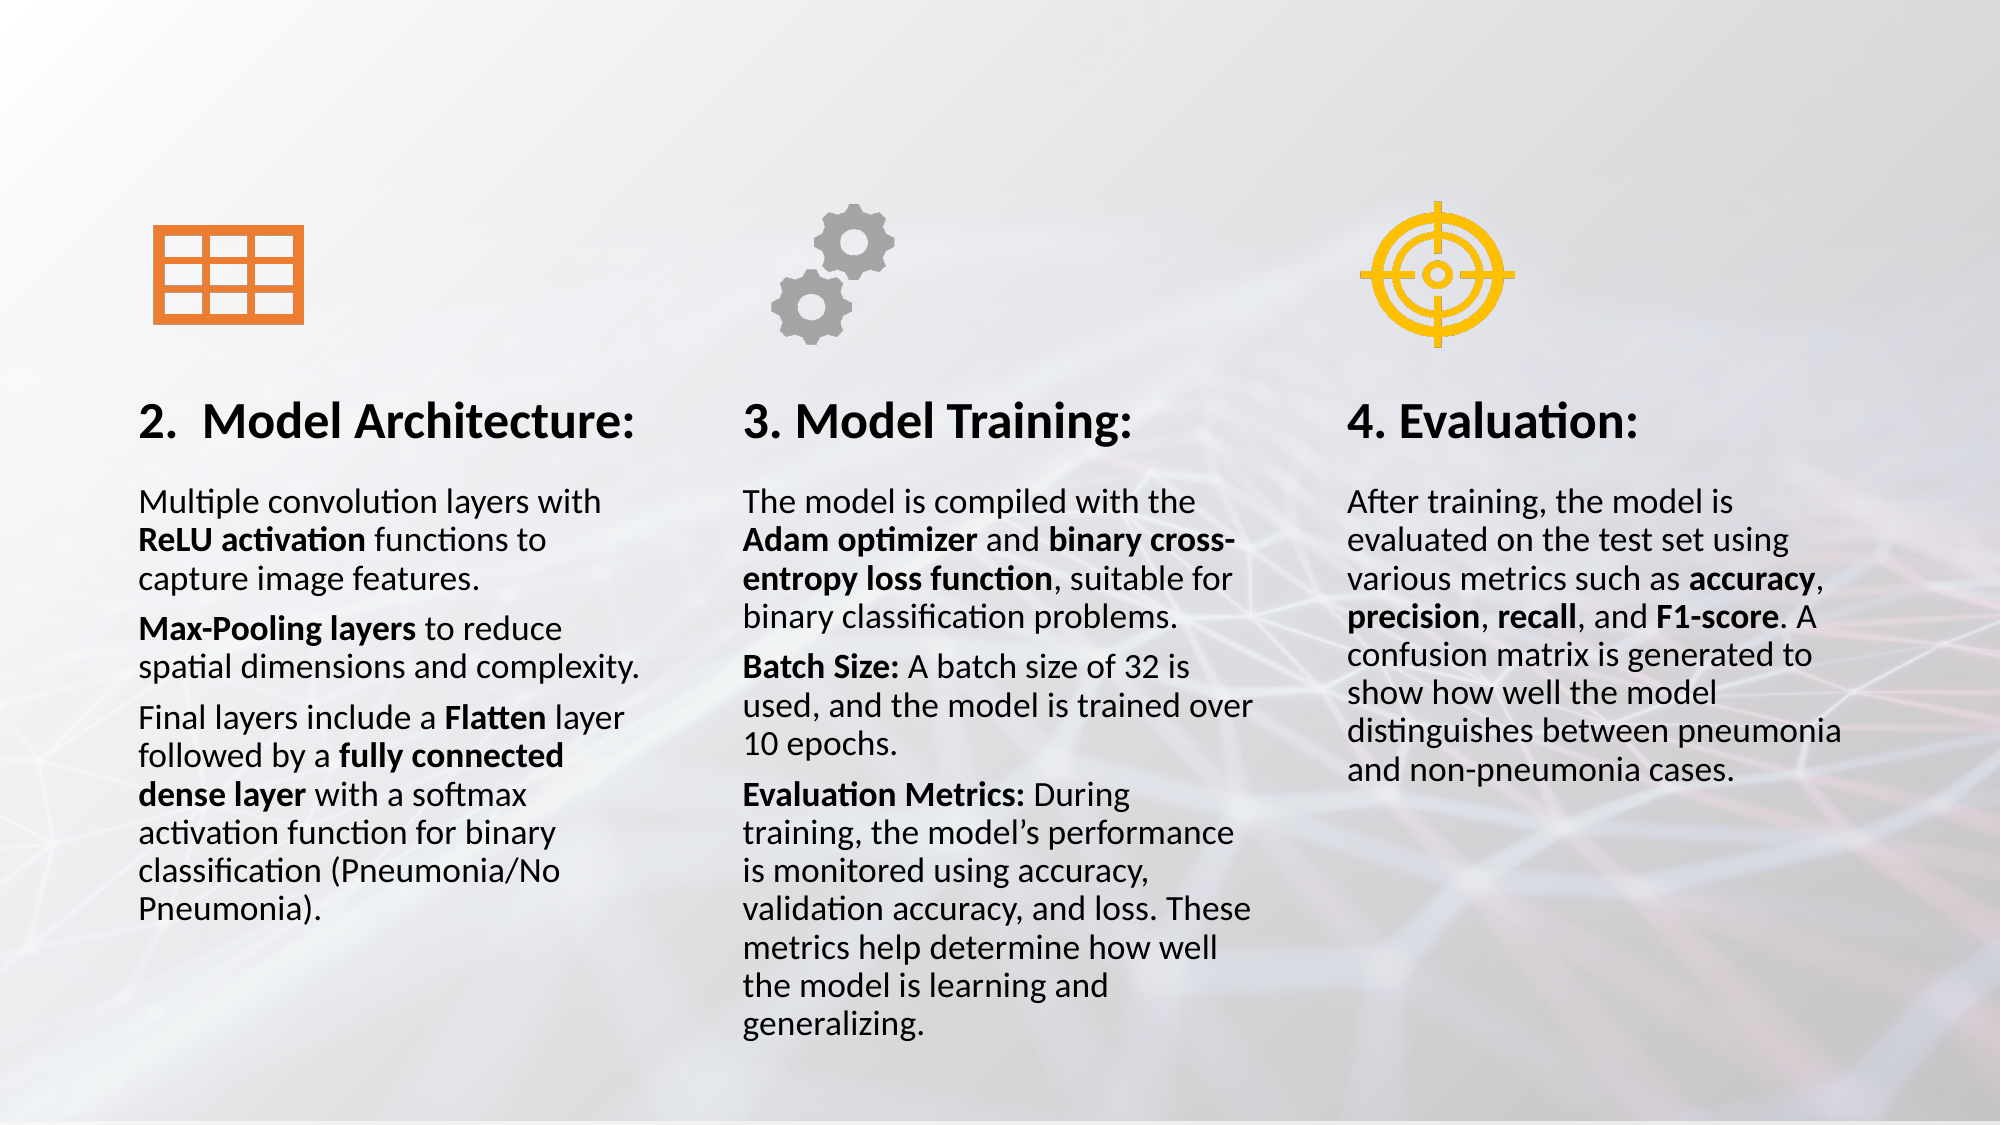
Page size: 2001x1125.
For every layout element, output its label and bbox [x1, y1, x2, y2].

text_box [0, 1121, 2000, 1125]
picture [0, 0, 2000, 1121]
list [137, 166, 1863, 1009]
